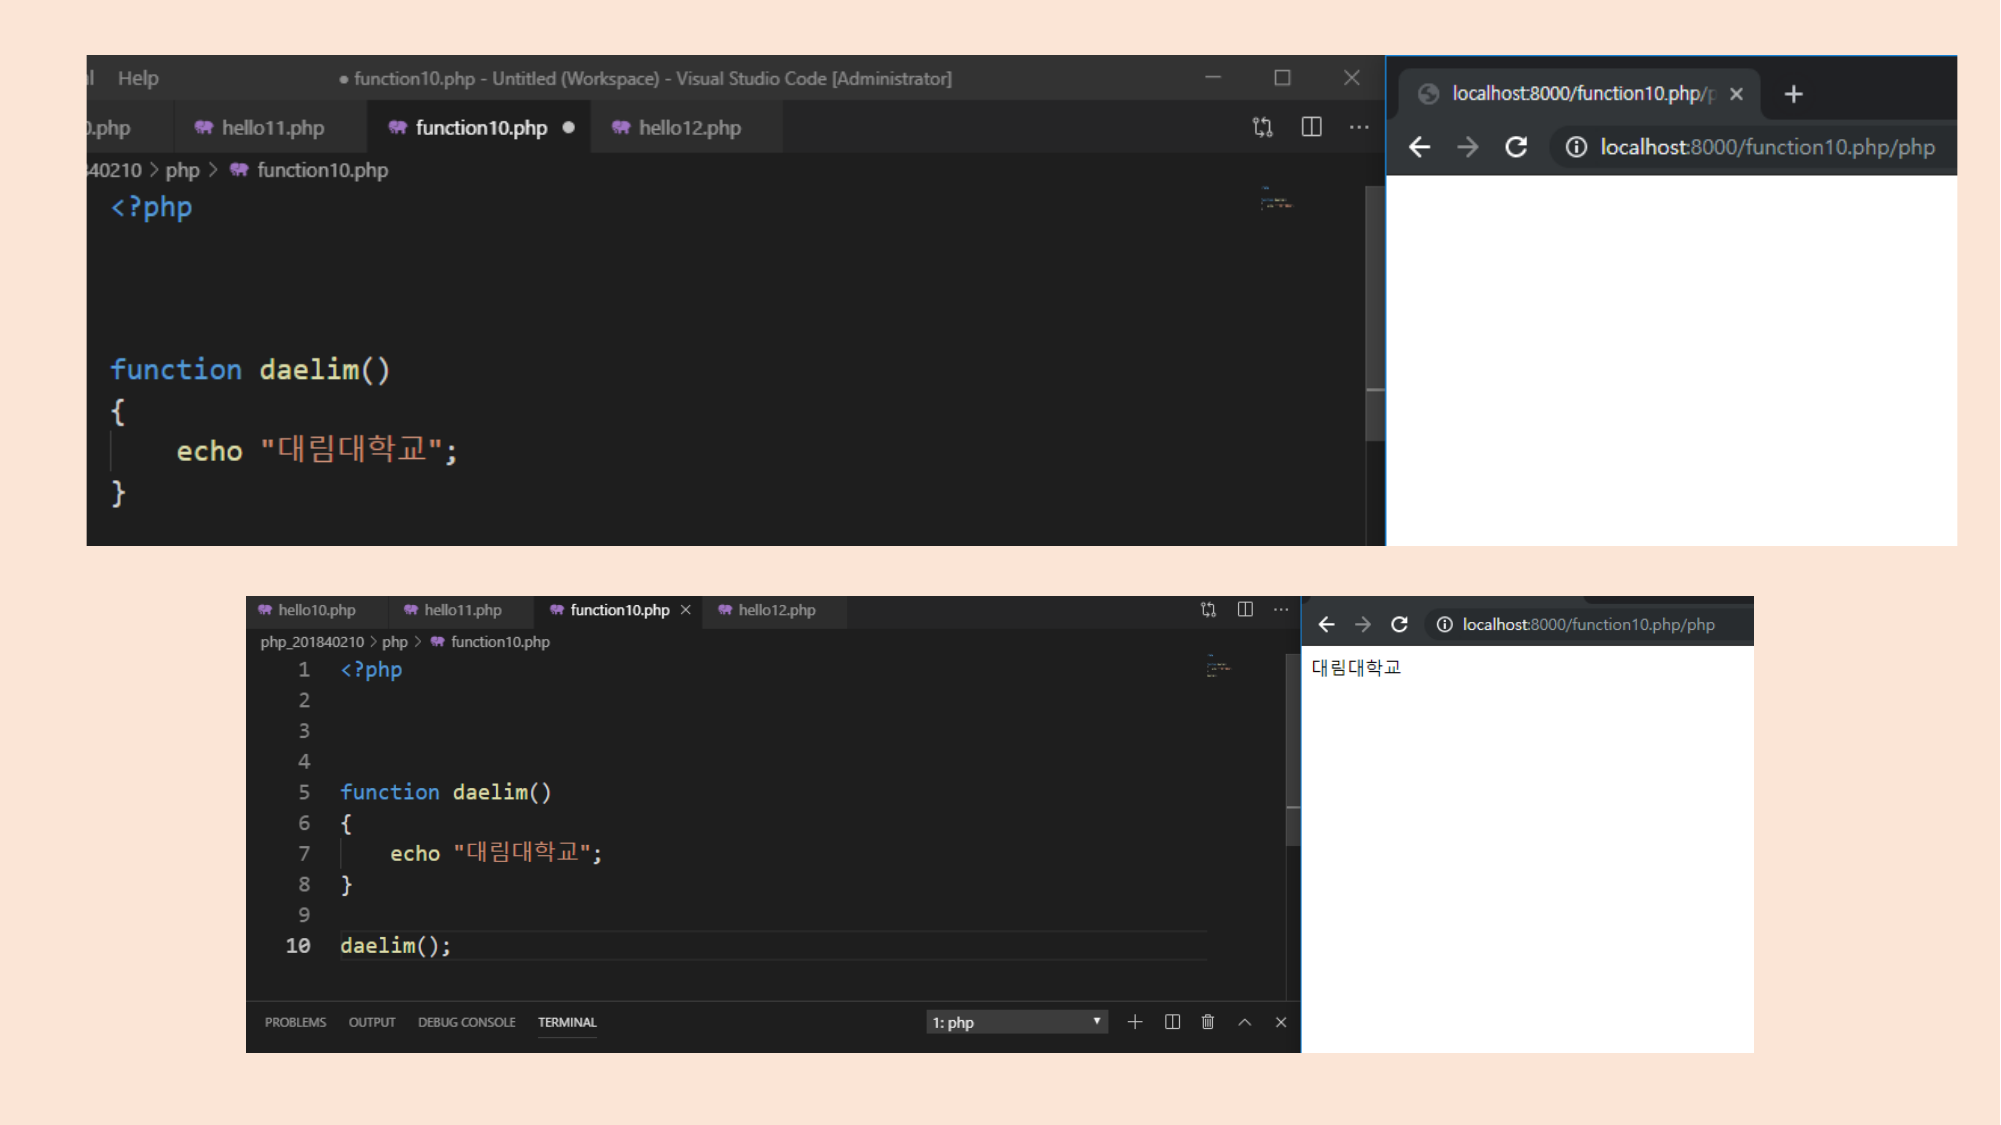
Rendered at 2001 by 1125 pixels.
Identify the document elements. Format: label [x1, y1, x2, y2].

picture [86, 55, 1958, 546]
picture [246, 596, 1754, 1053]
